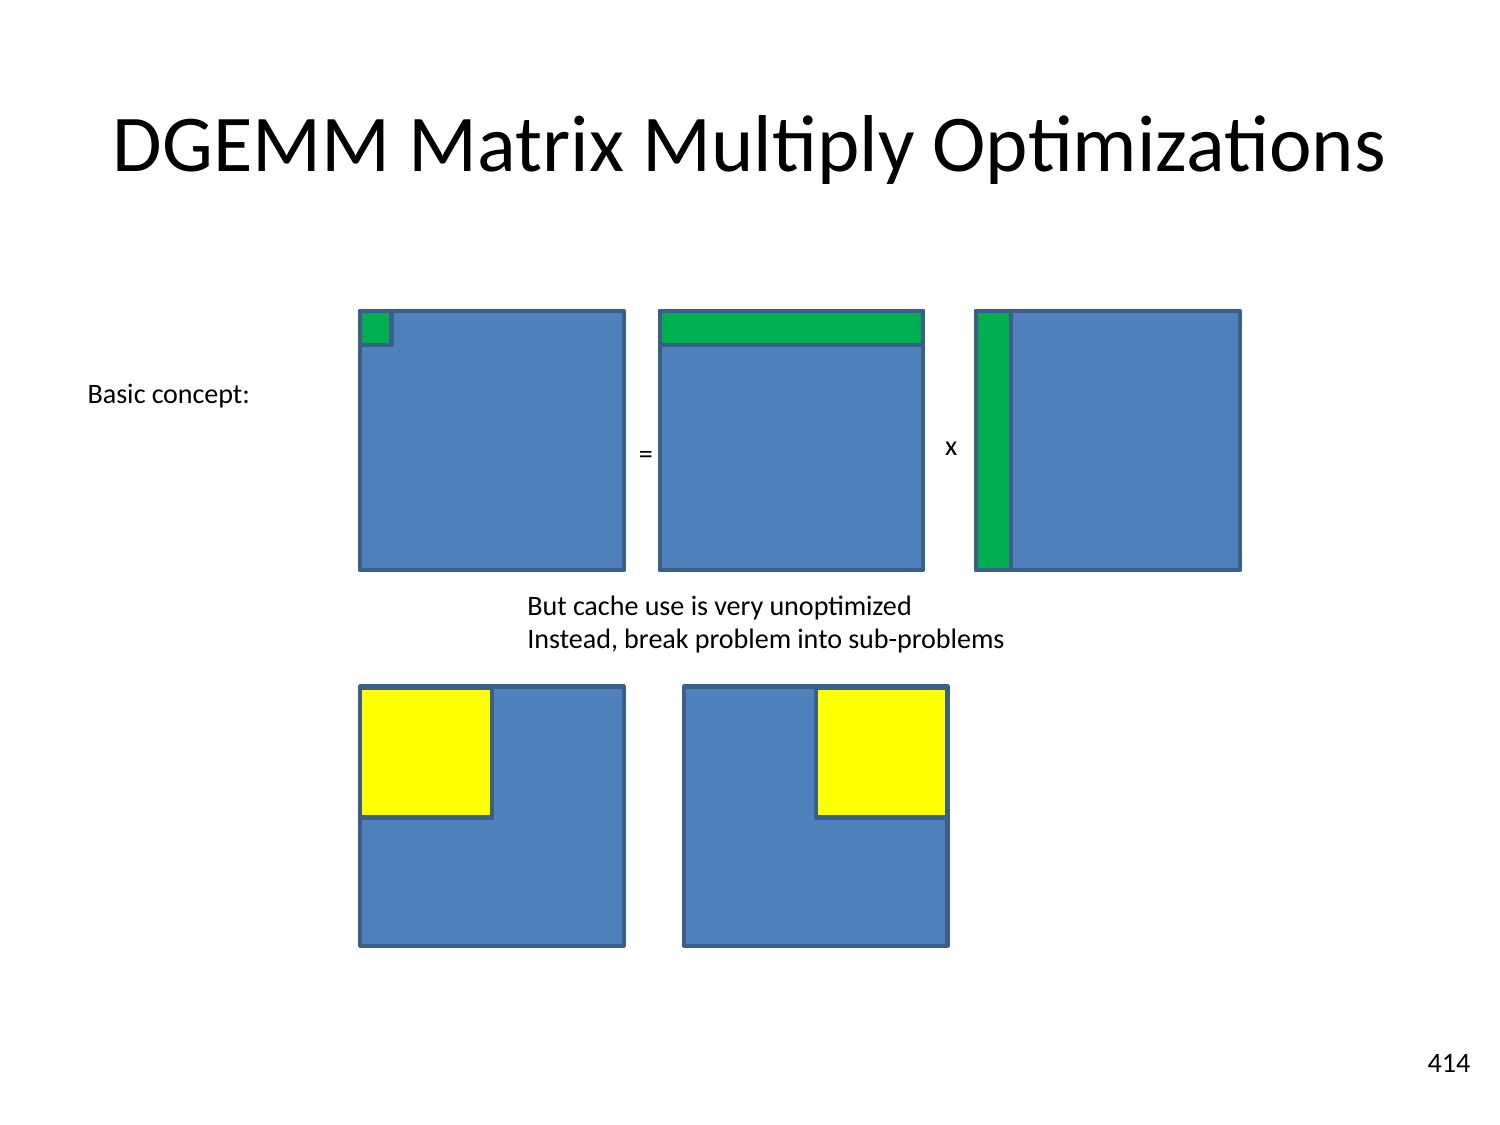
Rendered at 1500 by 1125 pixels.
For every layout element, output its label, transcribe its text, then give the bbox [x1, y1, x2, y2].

title DGEMM Matrix Multiply Optimizations [75, 45, 1425, 233]
text_box [358, 684, 626, 948]
text_box Basic concept: [72, 368, 266, 417]
text_box [658, 347, 925, 572]
text_box [682, 684, 950, 948]
text_box [358, 309, 394, 347]
text_box [658, 309, 925, 347]
text_box = [624, 427, 668, 477]
text_box [358, 309, 626, 572]
text_box [974, 309, 1013, 572]
text_box 414 [1413, 1037, 1486, 1086]
text_box [1013, 309, 1242, 572]
text_box [358, 686, 494, 820]
text_box x [930, 420, 973, 469]
text_box [814, 686, 950, 820]
text_box But cache use is very unoptimized Instead, break problem into sub-problems [512, 579, 1020, 662]
